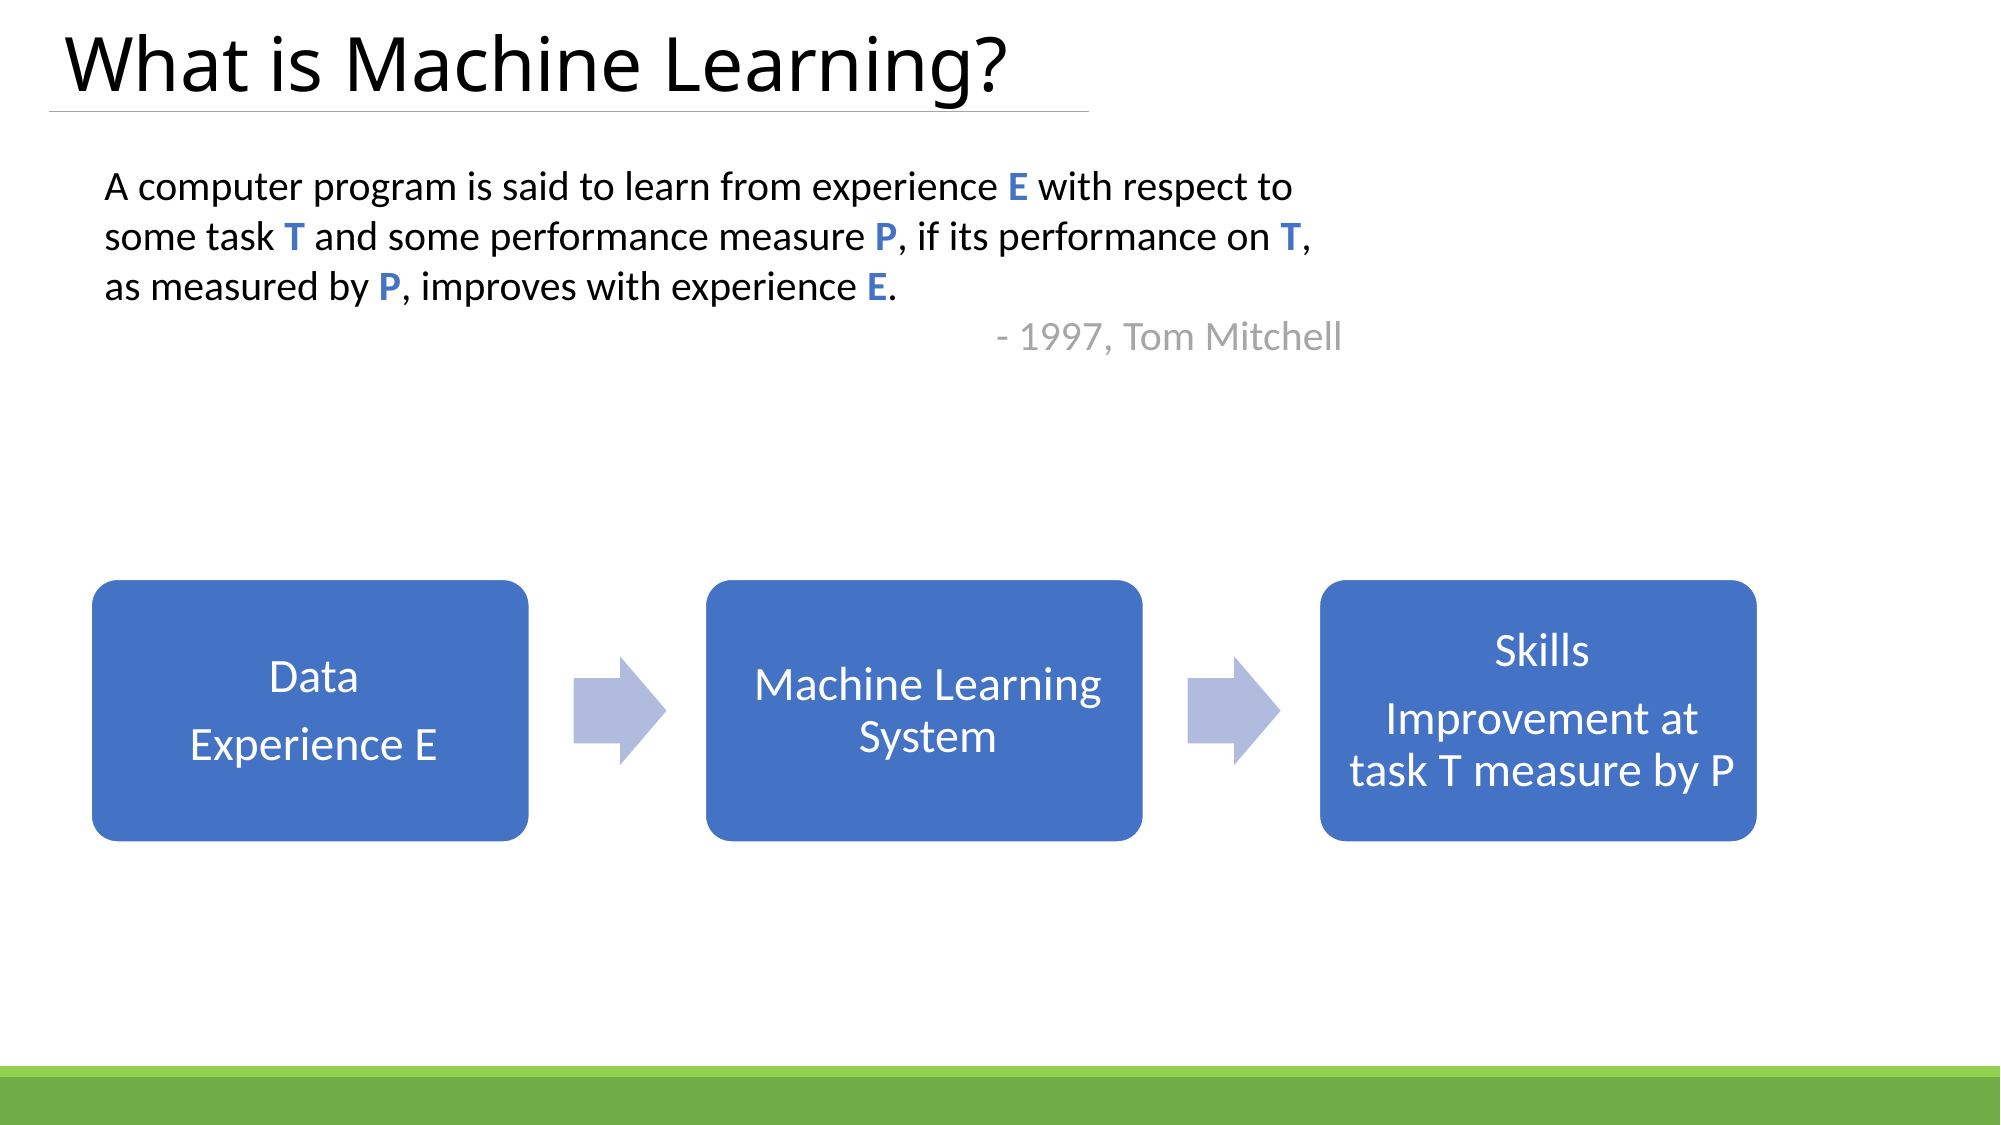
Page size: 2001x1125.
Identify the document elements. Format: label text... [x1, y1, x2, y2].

text_box A computer program is said to learn from experience E with respect to some task T and some performance measure P, if its performance on T, as measured by P, improves with experience E. - 1997, Tom Mitchell [89, 151, 1358, 415]
title What is Machine Learning? [49, 22, 1960, 112]
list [89, 415, 1760, 1006]
